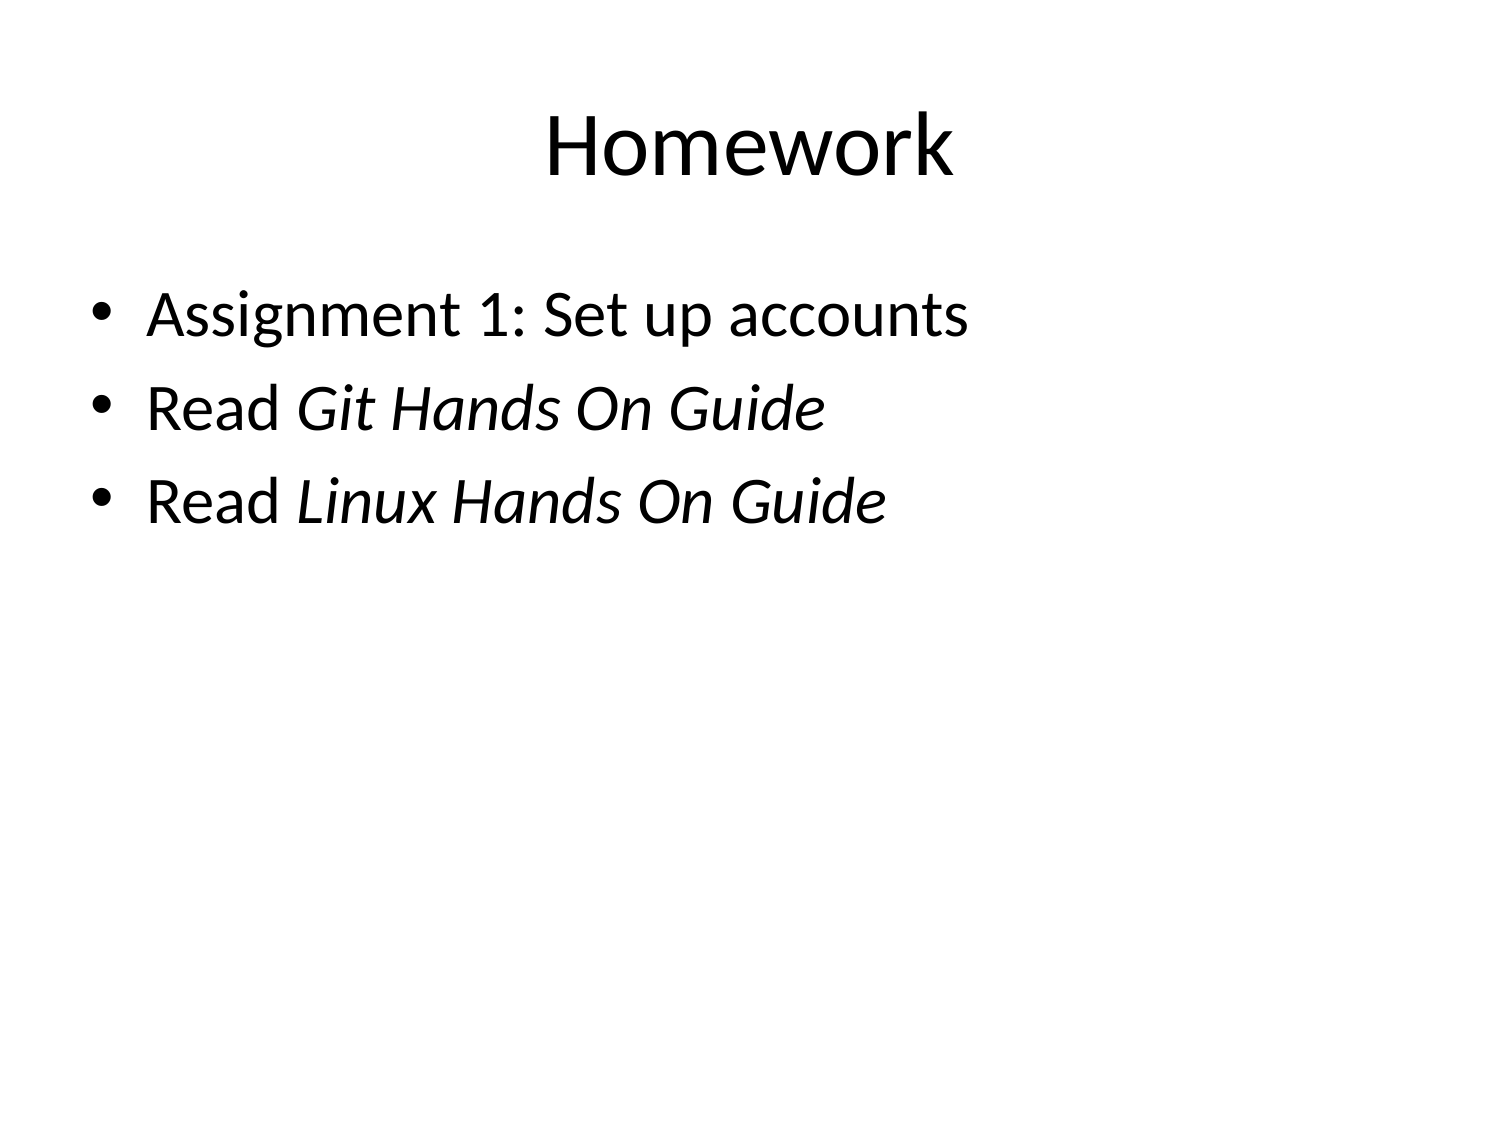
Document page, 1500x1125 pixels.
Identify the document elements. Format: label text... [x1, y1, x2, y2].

list Assignment 1: Set up accounts Read Git Hands On Guide Read Linux Hands On Guide [75, 262, 1425, 1005]
title Homework [75, 45, 1425, 233]
